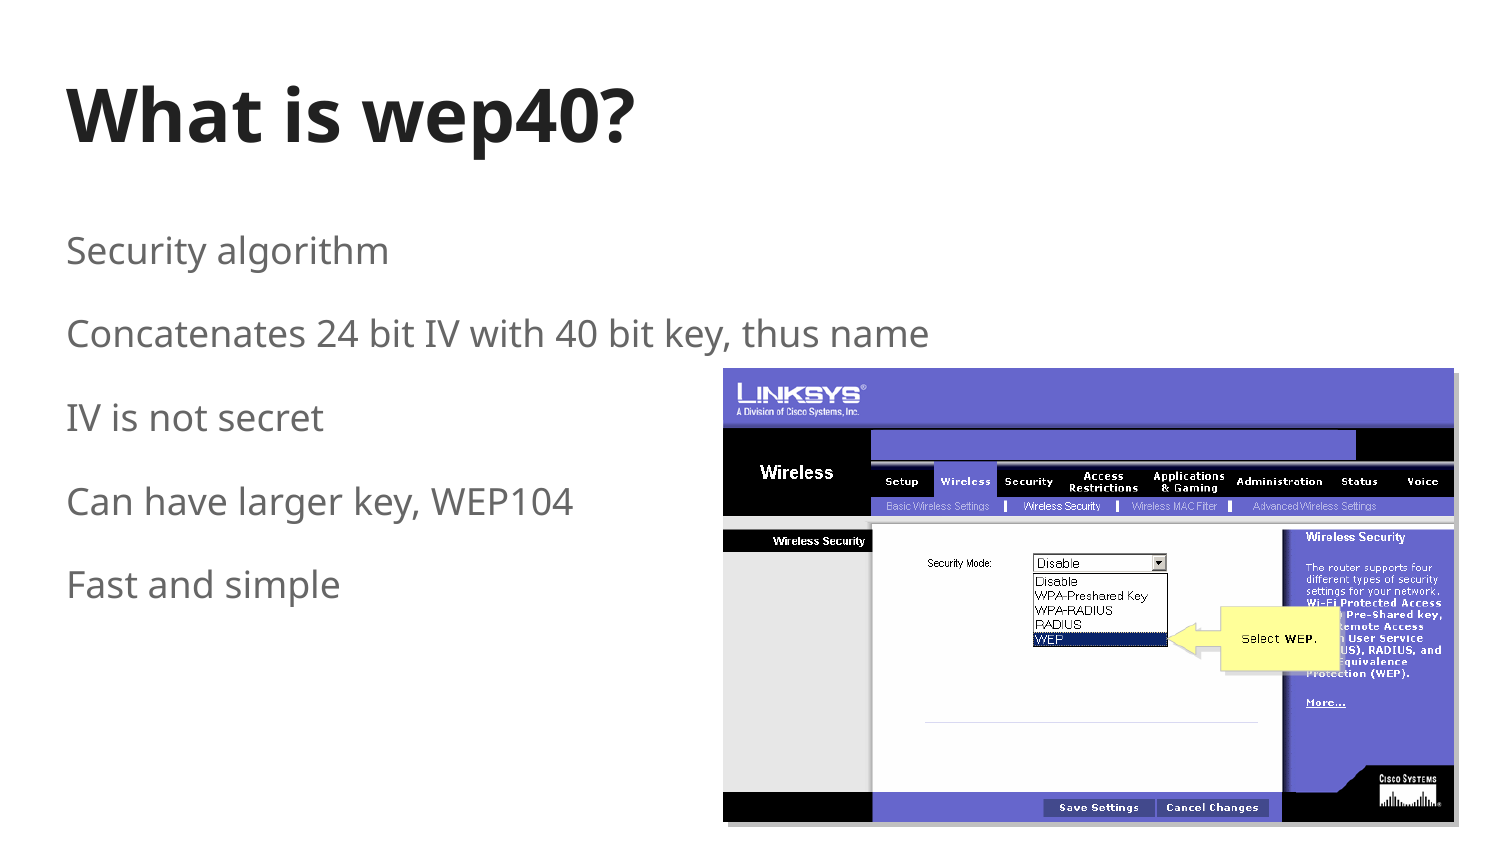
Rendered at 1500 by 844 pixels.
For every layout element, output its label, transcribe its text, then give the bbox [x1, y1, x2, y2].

list Security algorithm Concatenates 24 bit IV with 40 bit key, thus name IV is not secret Can have larger key, WEP104 Fast and simple [51, 201, 1449, 750]
title What is wep40? [51, 48, 1449, 180]
text_box [352, 285, 1450, 361]
picture [720, 366, 1461, 828]
text_box [311, 559, 715, 636]
